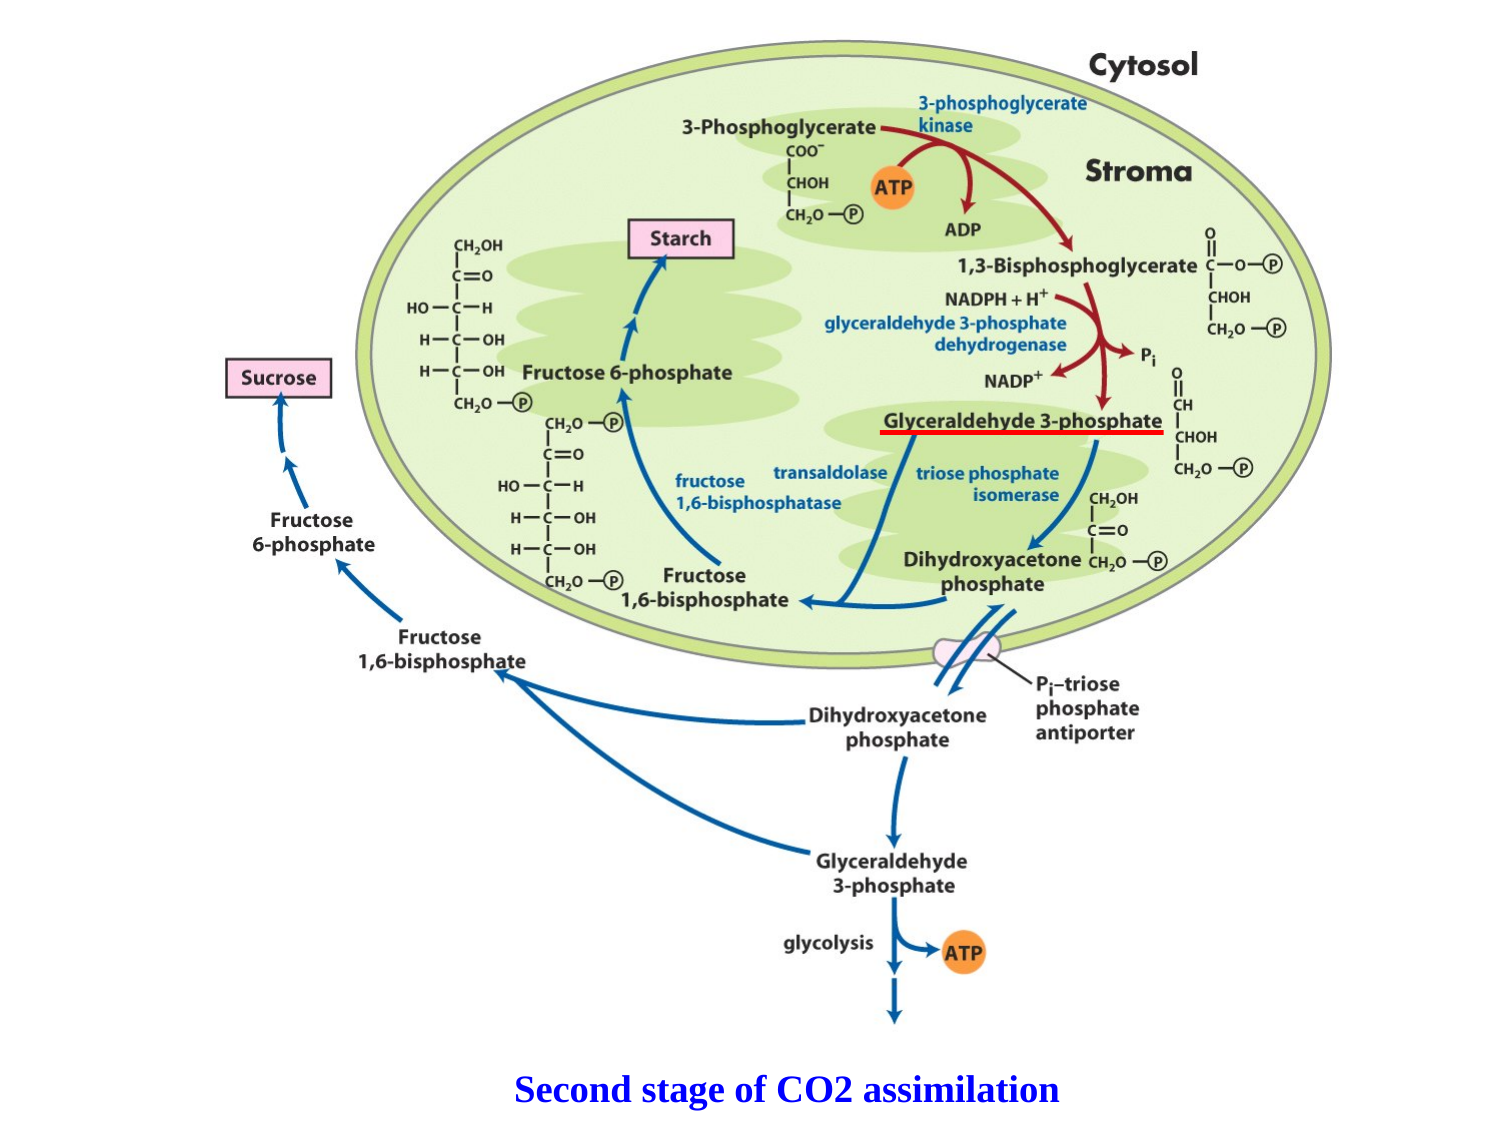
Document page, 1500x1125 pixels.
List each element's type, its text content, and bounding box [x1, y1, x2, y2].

picture [218, 30, 1340, 1032]
text_box Second stage of CO2 assimilation [499, 1041, 1076, 1118]
